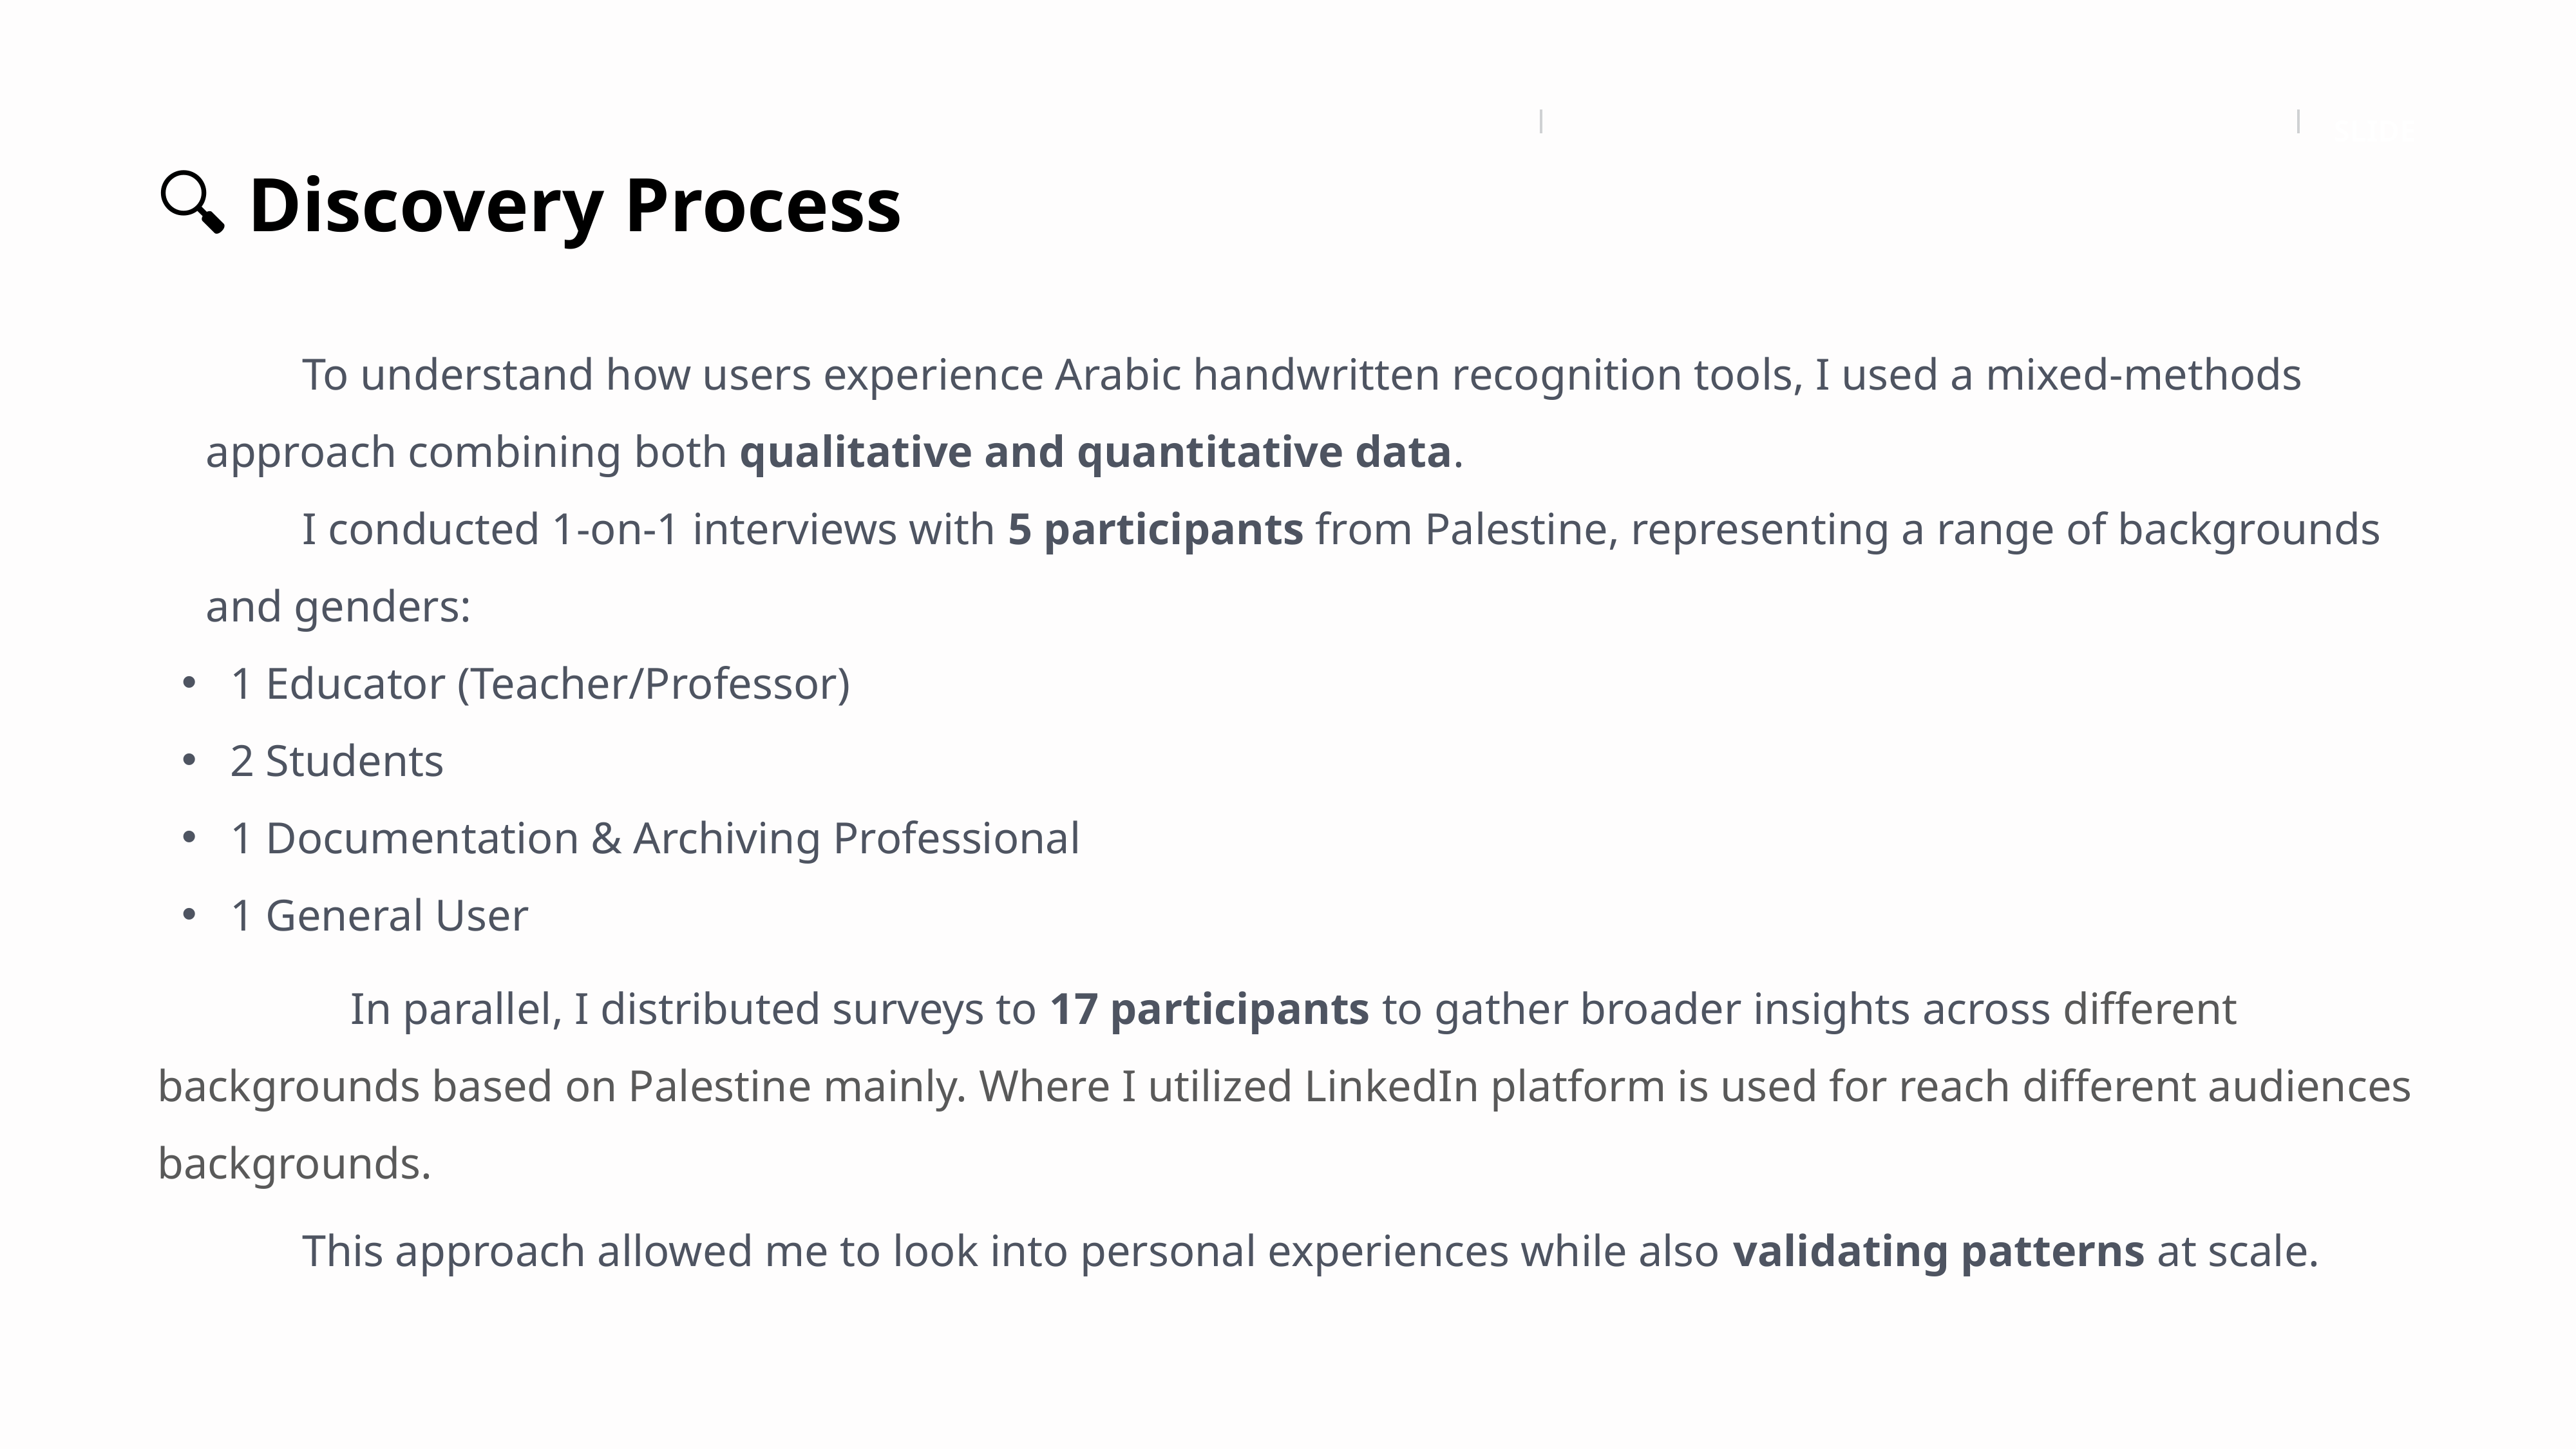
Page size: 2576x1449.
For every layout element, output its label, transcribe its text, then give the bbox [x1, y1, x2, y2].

title 🔍 Discovery Process [152, 88, 2160, 316]
list To understand how users experience Arabic handwritten recognition tools, I used a mixed-methods approach combining both qualitative and quantitative data. I conducted 1-on-1 interviews with 5 participants from Palestine, representing a range of backgrounds and genders: 1 Educator (Teacher/Professor) 2 Students 1 Documentation & Archiving Professional 1 General User In parallel, I distributed surveys to 17 participants to gather broader insights across different backgrounds based on Palestine mainly. Where I utilized LinkedIn platform is used for reach different audiences backgrounds. This approach allowed me to look into personal experiences while also validating patterns at scale. [152, 316, 2470, 1304]
